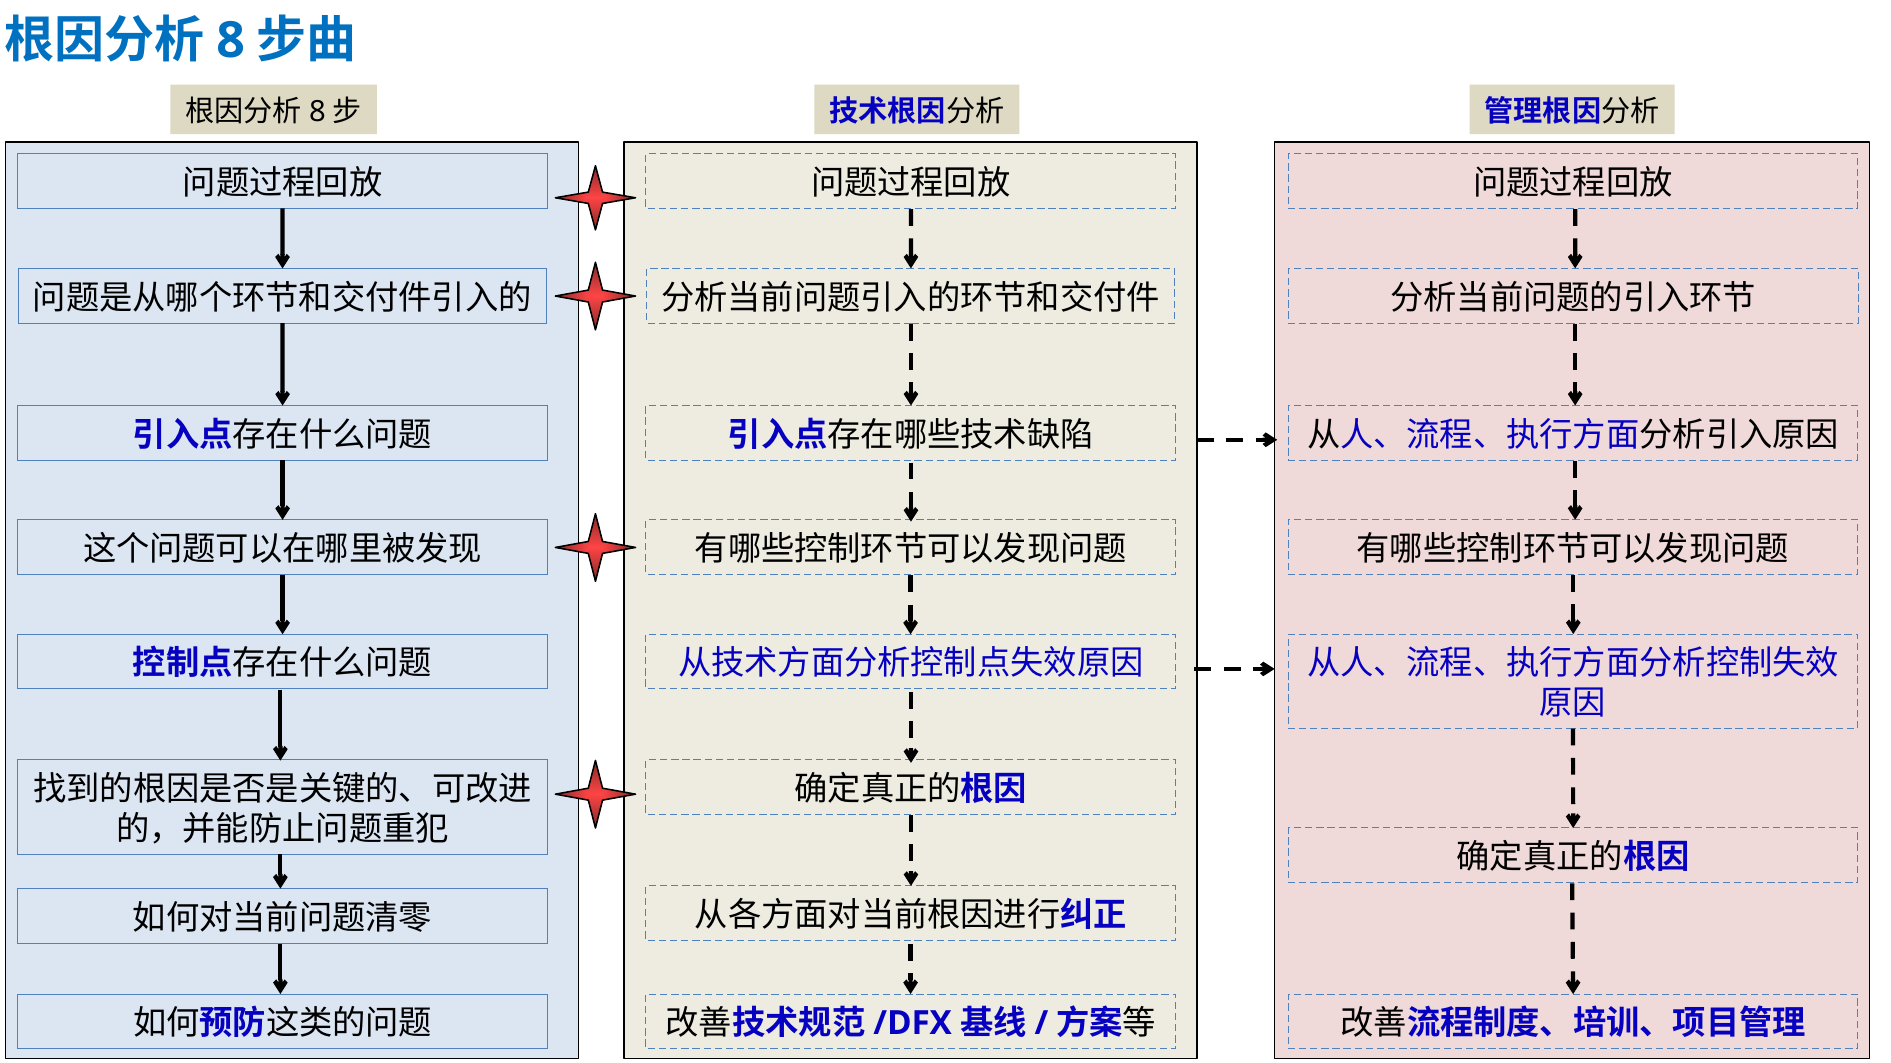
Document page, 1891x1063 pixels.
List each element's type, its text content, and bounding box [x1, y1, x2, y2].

text_box 确定真正的根因 [645, 759, 1176, 815]
text_box 改善流程制度、培训、项目管理 [1288, 994, 1858, 1049]
text_box 分析当前问题的引入环节 [1288, 268, 1859, 324]
text_box 有哪些控制环节可以发现问题 [645, 519, 1176, 575]
text_box 改善技术规范/DFX基线/方案等 [645, 994, 1176, 1049]
text_box 这个问题可以在哪里被发现 [17, 519, 548, 575]
text_box 问题过程回放 [1288, 153, 1858, 209]
text_box 从技术方面分析控制点失效原因 [645, 634, 1176, 689]
text_box [555, 513, 636, 582]
text_box [555, 262, 636, 330]
text_box 技术根因分析 [814, 84, 1020, 135]
text_box 问题过程回放 [645, 153, 1176, 209]
text_box [555, 165, 636, 230]
text_box 管理根因分析 [1469, 84, 1675, 135]
text_box [624, 141, 1197, 1059]
text_box 如何对当前问题清零 [17, 888, 548, 944]
text_box 从人、流程、执行方面分析控制失效原因 [1288, 634, 1858, 729]
text_box 找到的根因是否是关键的、可改进的，并能防止问题重犯 [17, 759, 548, 855]
text_box 如何预防这类的问题 [17, 994, 548, 1049]
text_box 引入点存在哪些技术缺陷 [645, 405, 1176, 461]
text_box 根因分析8步曲 [0, 0, 372, 75]
text_box 分析当前问题引入的环节和交付件 [646, 268, 1175, 324]
text_box 确定真正的根因 [1288, 827, 1858, 883]
text_box [555, 760, 636, 829]
text_box [5, 141, 579, 1059]
text_box 问题是从哪个环节和交付件引入的 [18, 268, 547, 324]
text_box 引入点存在什么问题 [17, 405, 548, 461]
text_box 根因分析8步 [170, 84, 377, 135]
text_box [1274, 141, 1870, 1059]
text_box 问题过程回放 [17, 153, 548, 209]
text_box 控制点存在什么问题 [17, 634, 548, 689]
text_box 从人、流程、执行方面分析引入原因 [1288, 405, 1858, 461]
text_box 从各方面对当前根因进行纠正 [645, 885, 1176, 941]
text_box 有哪些控制环节可以发现问题 [1288, 519, 1858, 575]
